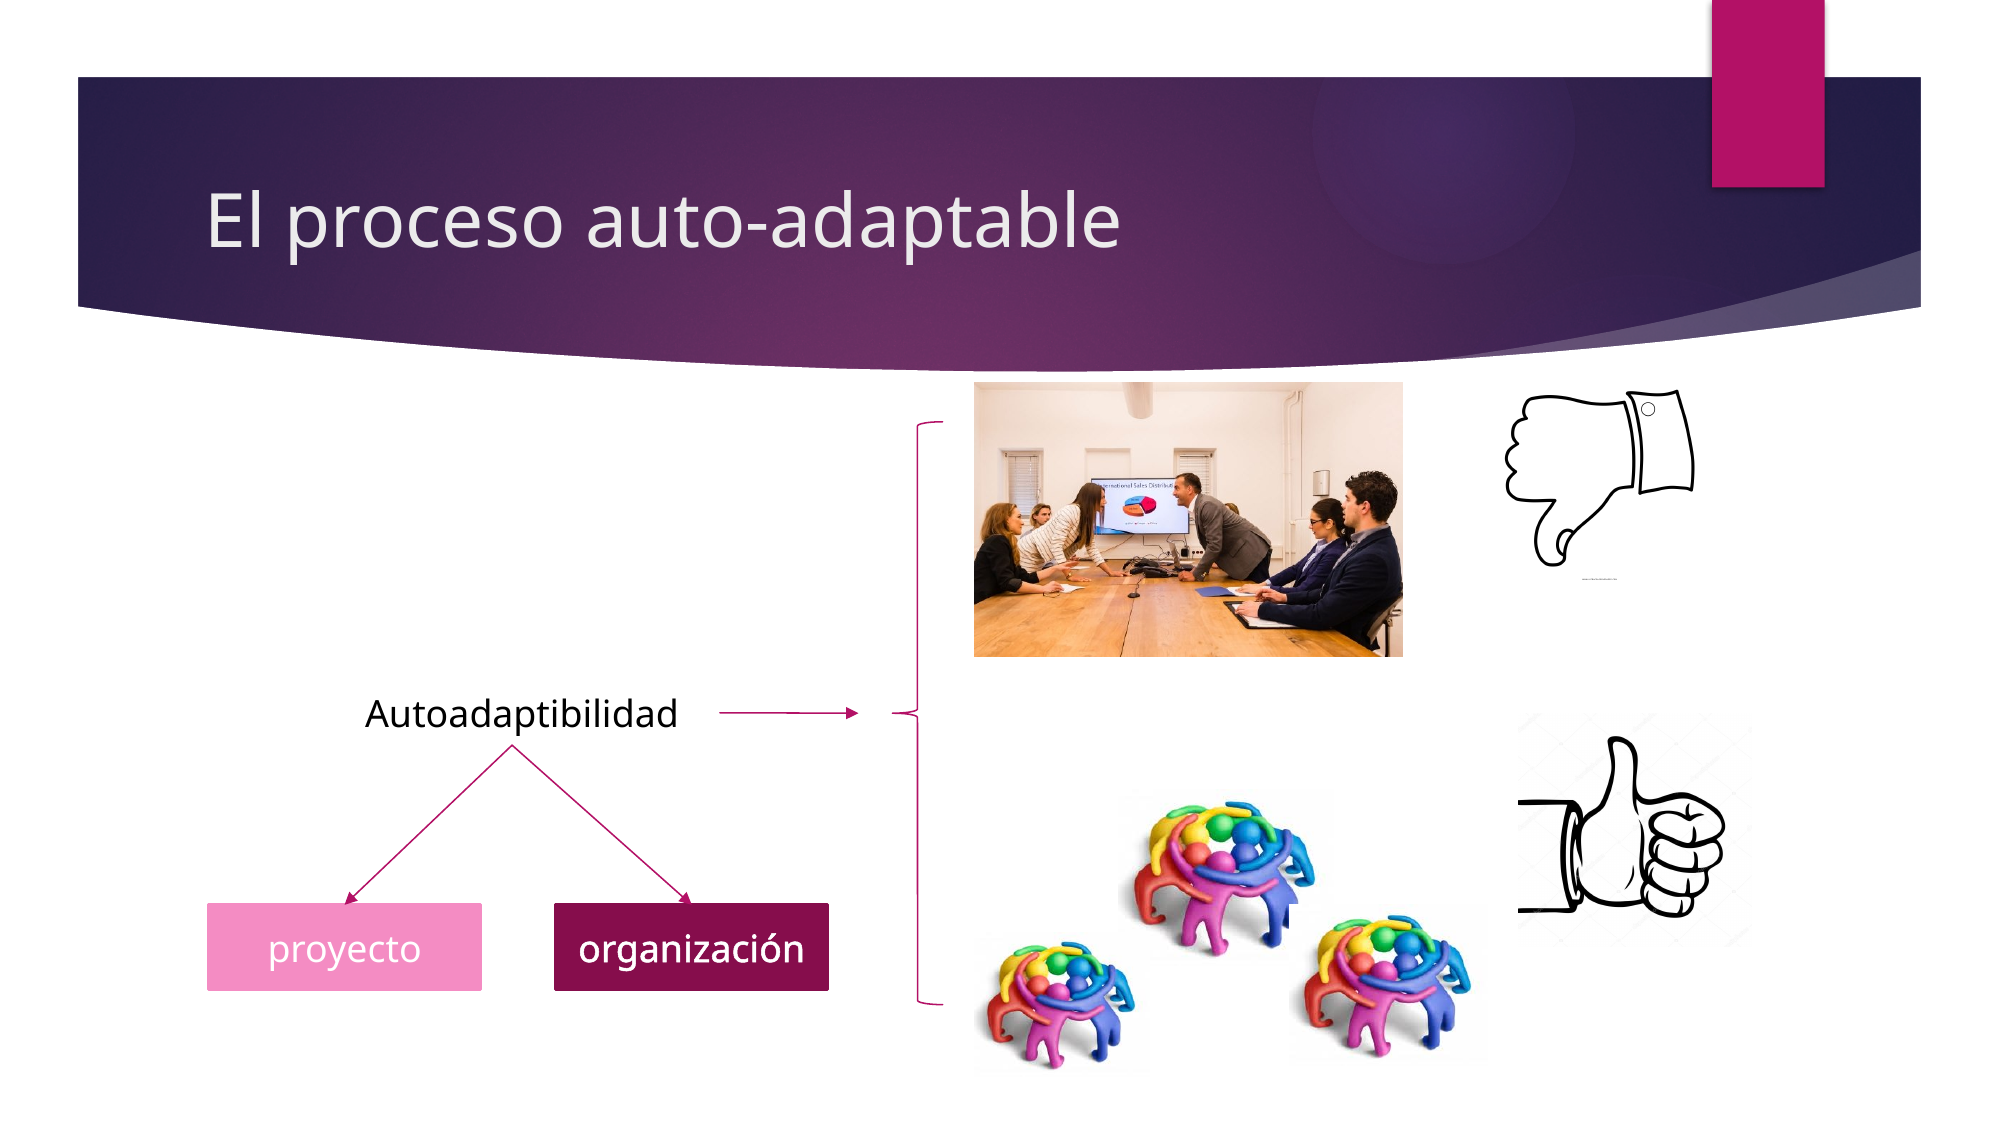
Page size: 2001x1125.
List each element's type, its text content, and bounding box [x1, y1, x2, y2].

picture [974, 788, 1488, 1077]
picture [974, 382, 1403, 657]
picture [1518, 713, 1753, 947]
text_box organización [554, 903, 829, 991]
title El proceso auto-adaptable [189, 159, 1627, 276]
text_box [344, 744, 510, 905]
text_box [511, 744, 692, 905]
picture [1495, 374, 1704, 583]
text_box [891, 421, 944, 1006]
text_box proyecto [207, 903, 482, 991]
text_box Autoadaptibilidad [350, 682, 720, 743]
